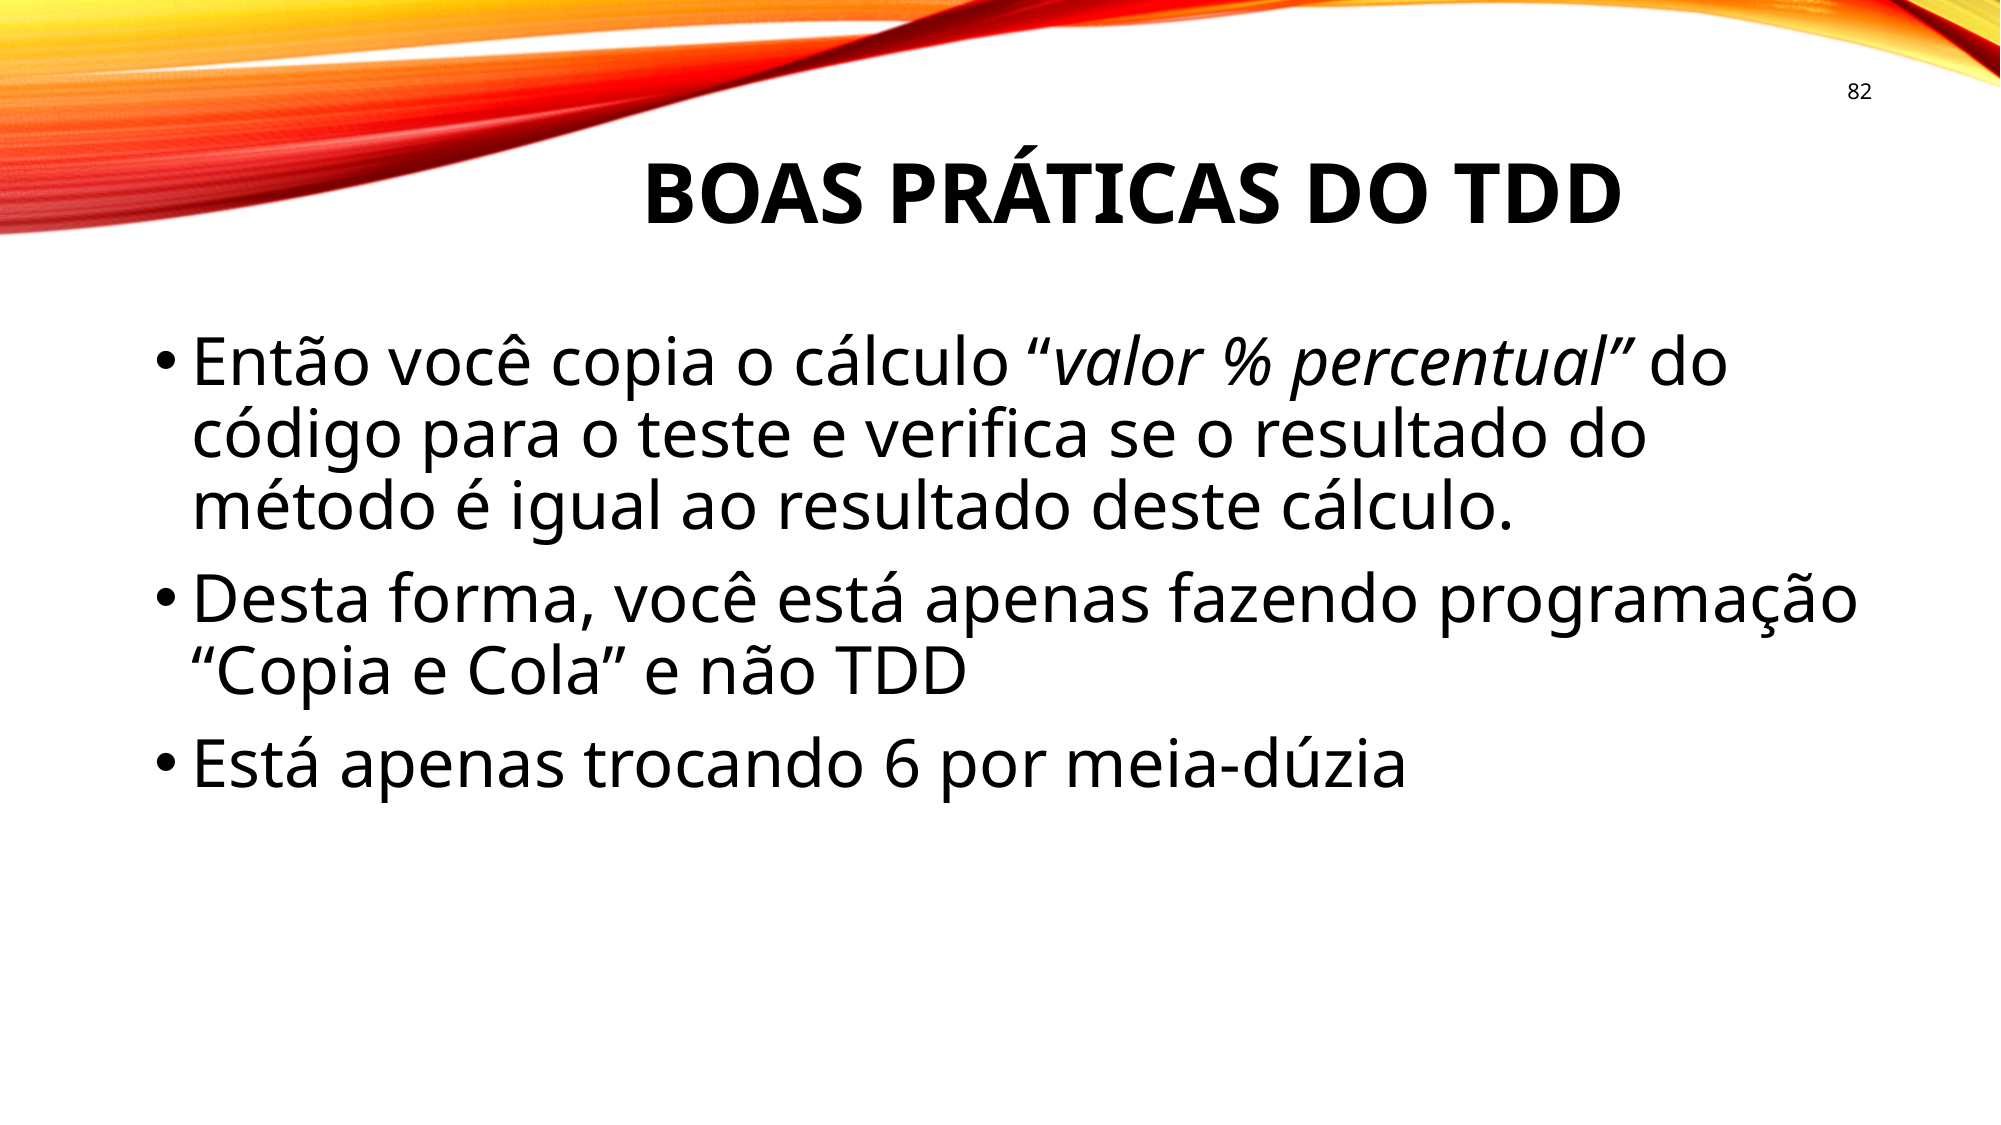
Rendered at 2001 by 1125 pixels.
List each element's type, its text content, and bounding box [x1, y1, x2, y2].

picture [0, 0, 2000, 237]
list Então você copia o cálculo “valor % percentual” do código para o teste e verifica se o resultado do método é igual ao resultado deste cálculo. Desta forma, você está apenas fazendo programação “Copia e Cola” e não TDD Está apenas trocando 6 por meia-dúzia [139, 320, 1888, 1059]
title Boas práticas do tdd [289, 72, 1977, 320]
slide_number 82 [1437, 62, 1888, 123]
